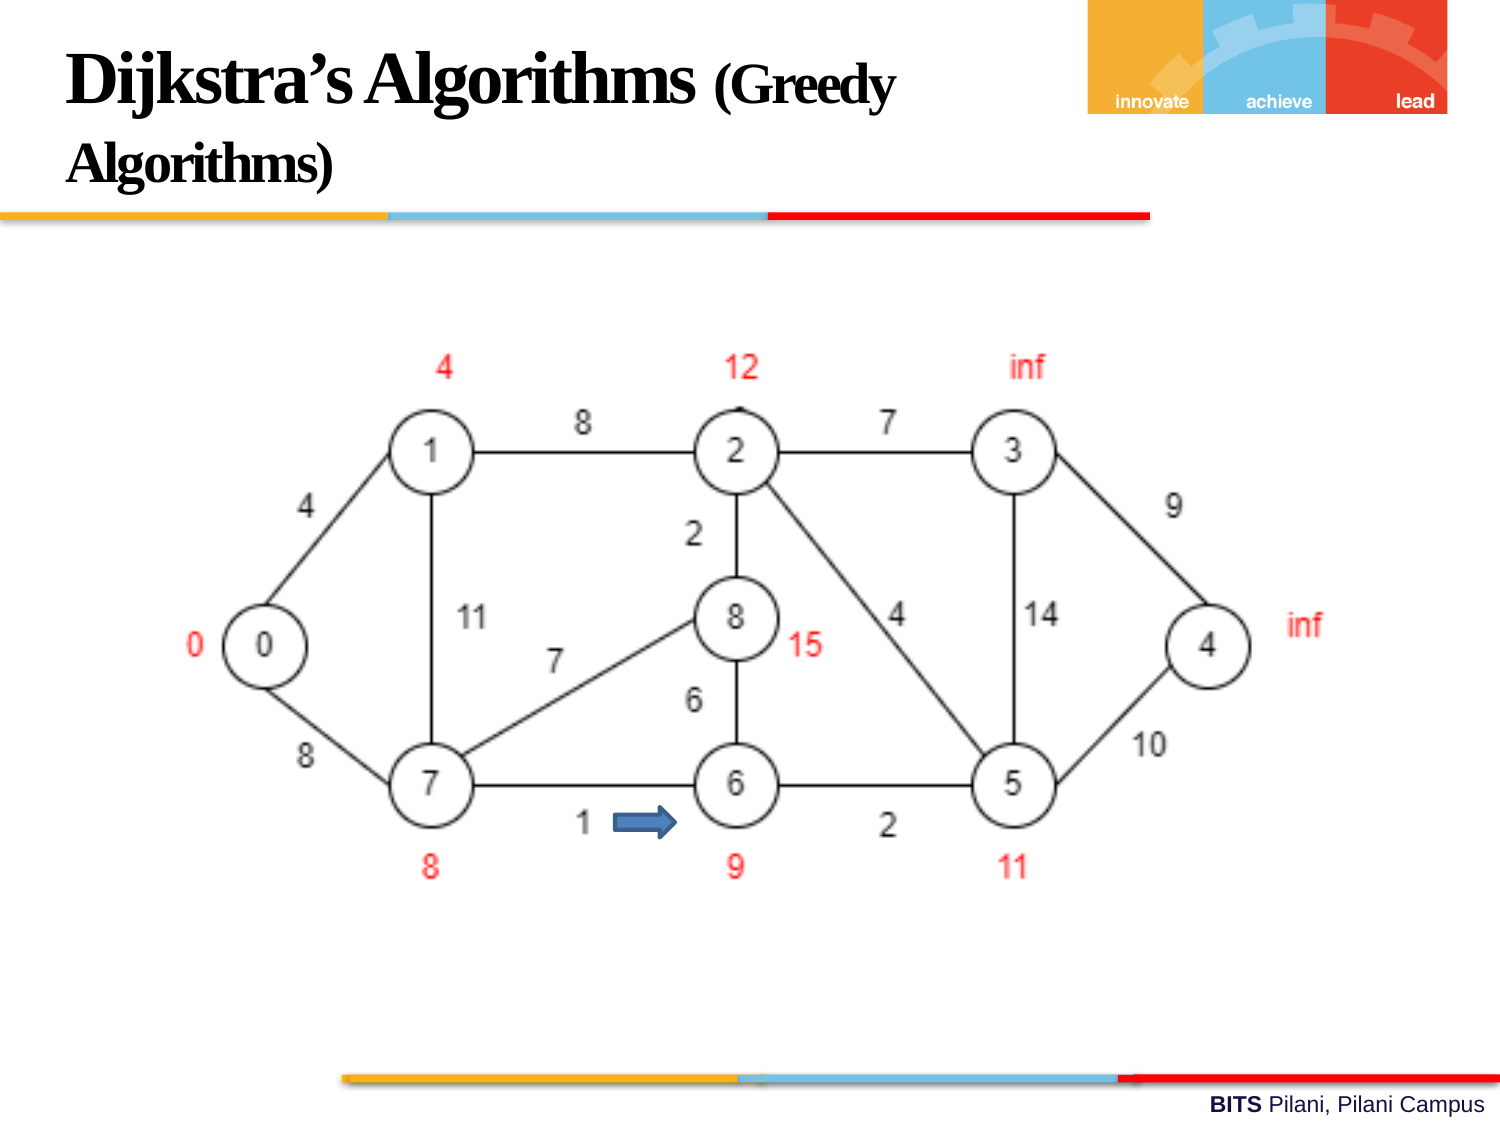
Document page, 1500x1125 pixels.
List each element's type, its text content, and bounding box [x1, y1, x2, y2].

list Dijkstra’s Algorithms (Greedy Algorithms) [50, 24, 1088, 213]
picture [111, 327, 1388, 911]
picture [1087, 0, 1448, 114]
